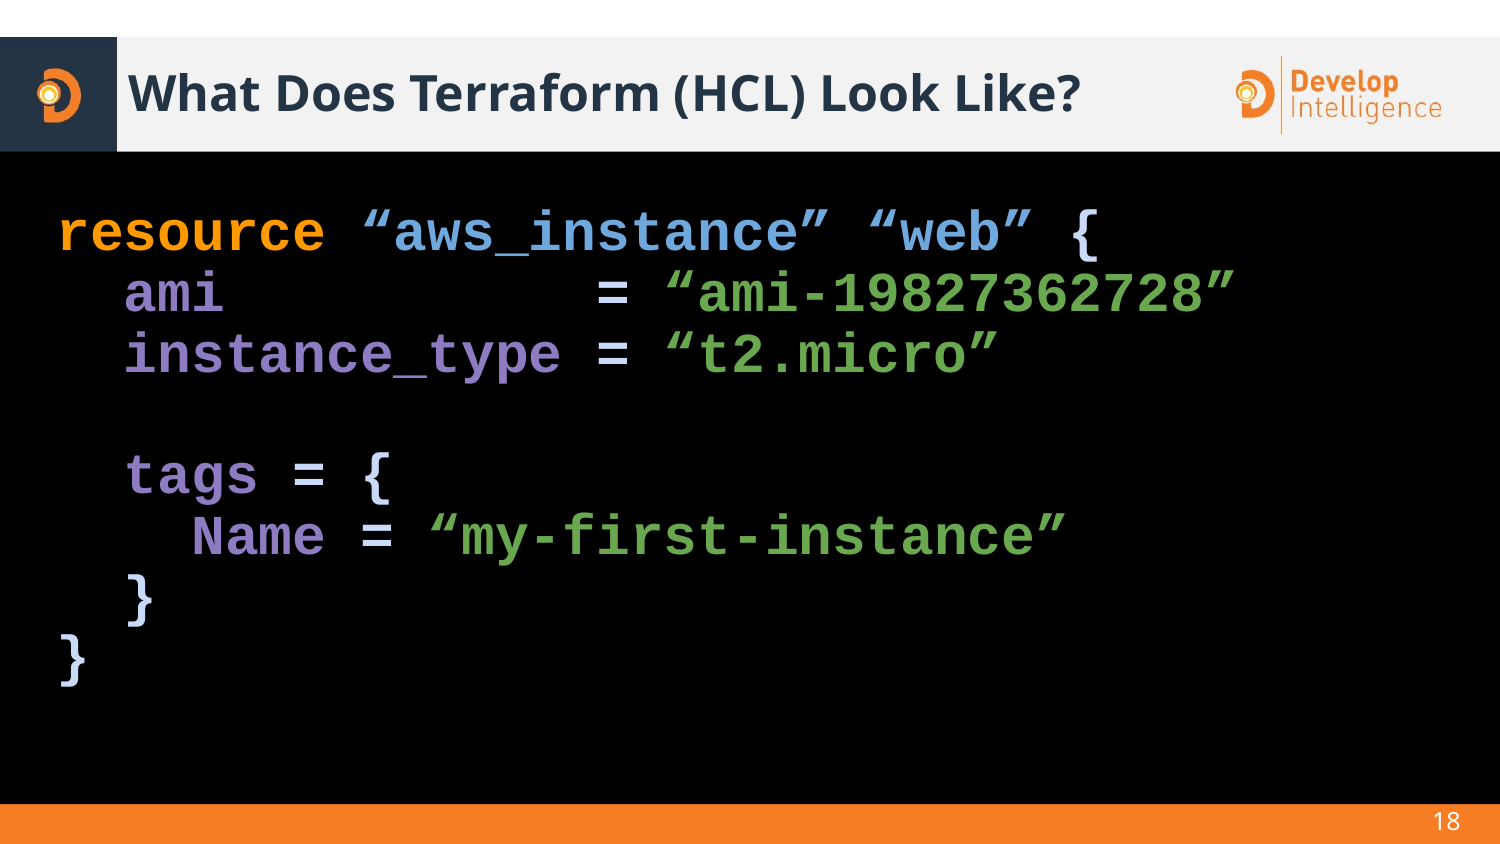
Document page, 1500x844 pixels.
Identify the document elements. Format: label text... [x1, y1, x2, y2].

slide_number <number> [1395, 804, 1498, 841]
picture [0, 0, 1500, 151]
title What Does Terraform (HCL) Look Like? [117, 39, 1499, 151]
picture [0, 805, 1500, 844]
list resource “aws_instance” “web” { ami = “ami-19827362728” instance_type = “t2.micro” tags = { Name = “my-first-instance” } } [0, 151, 1500, 805]
